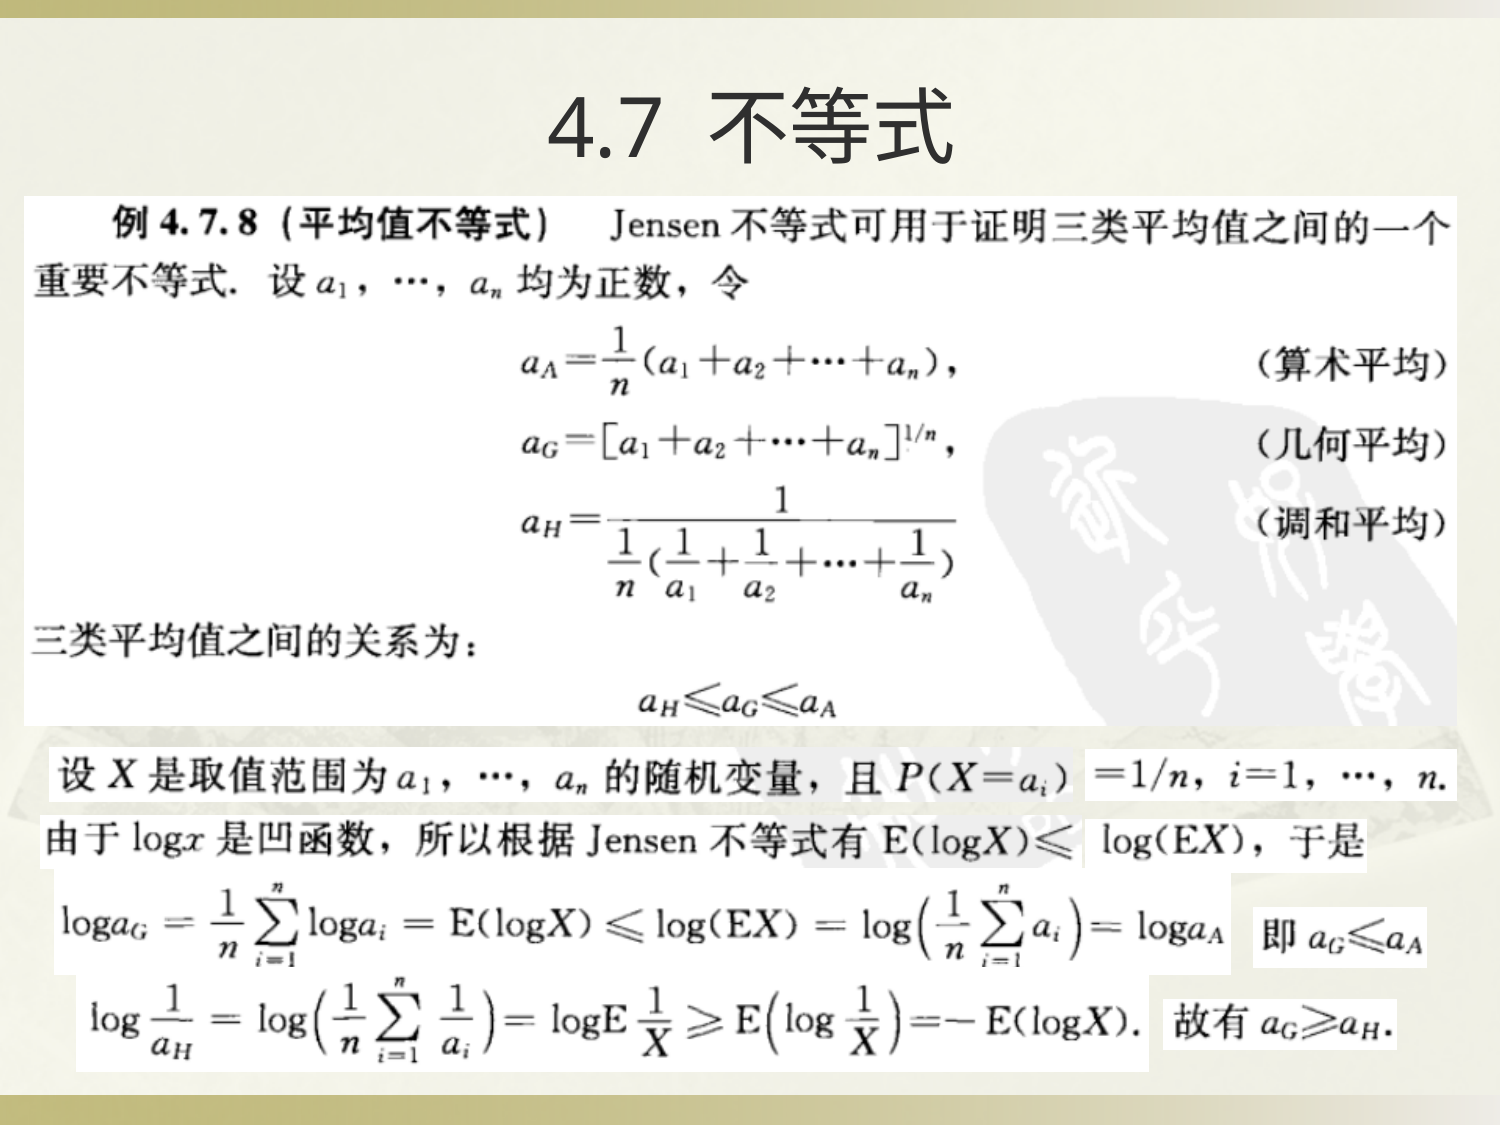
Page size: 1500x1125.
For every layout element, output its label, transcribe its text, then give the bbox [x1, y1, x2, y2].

title 4.7 不等式 [76, 30, 1427, 195]
picture [1162, 999, 1397, 1051]
picture [1084, 748, 1458, 802]
picture [48, 747, 1074, 802]
picture [24, 195, 1457, 727]
picture [1252, 907, 1428, 968]
picture [40, 814, 1367, 1073]
